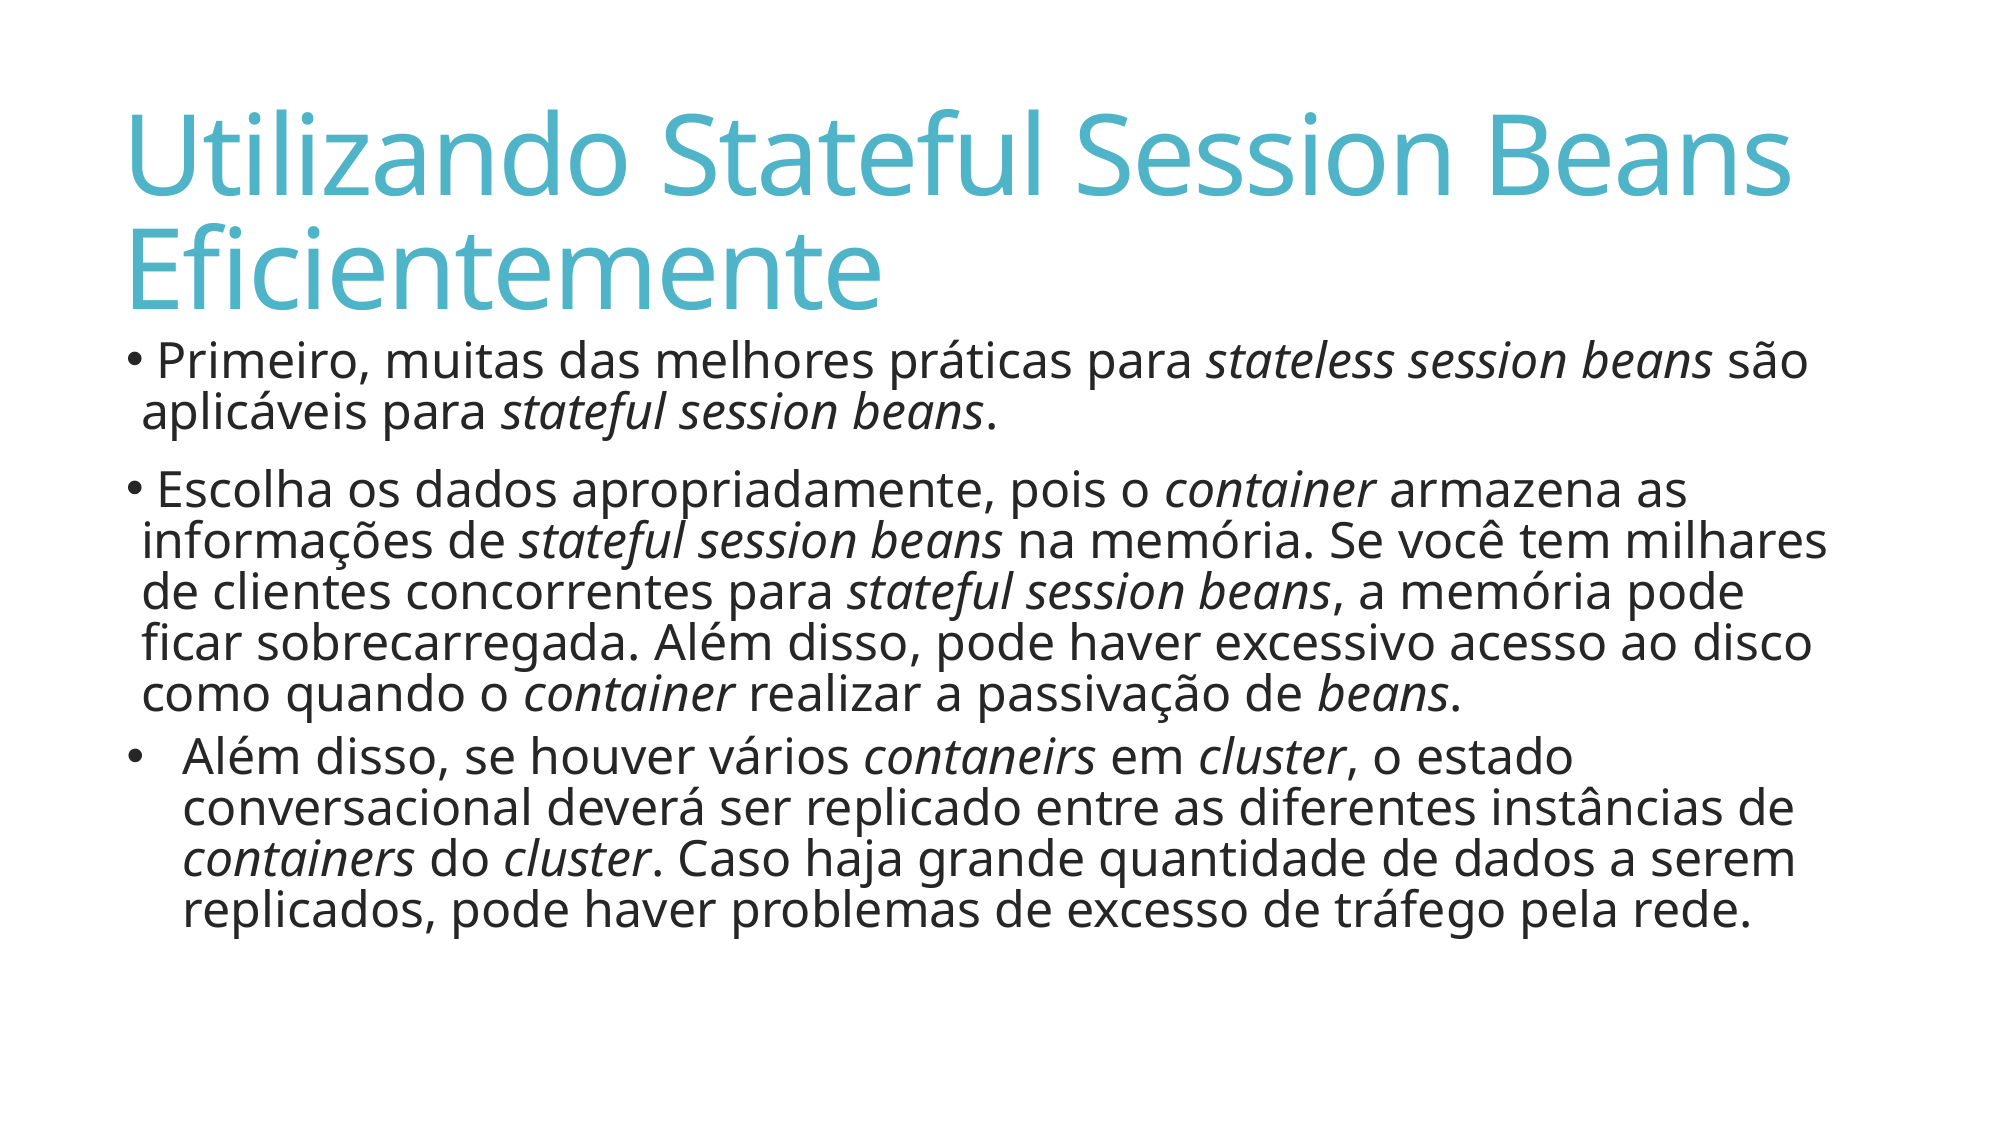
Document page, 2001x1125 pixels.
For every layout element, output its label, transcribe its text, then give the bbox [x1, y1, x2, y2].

list Primeiro, muitas das melhores práticas para stateless session beans são aplicáveis para stateful session beans. Escolha os dados apropriadamente, pois o container armazena as informações de stateful session beans na memória. Se você tem milhares de clientes concorrentes para stateful session beans, a memória pode ficar sobrecarregada. Além disso, pode haver excessivo acesso ao disco como quando o container realizar a passivação de beans. Além disso, se houver vários contaneirs em cluster, o estado conversacional deverá ser replicado entre as diferentes instâncias de containers do cluster. Caso haja grande quantidade de dados a serem replicados, pode haver problemas de excesso de tráfego pela rede. [111, 329, 1876, 948]
title Utilizando Stateful Session Beans Eficientemente [107, 81, 1875, 354]
